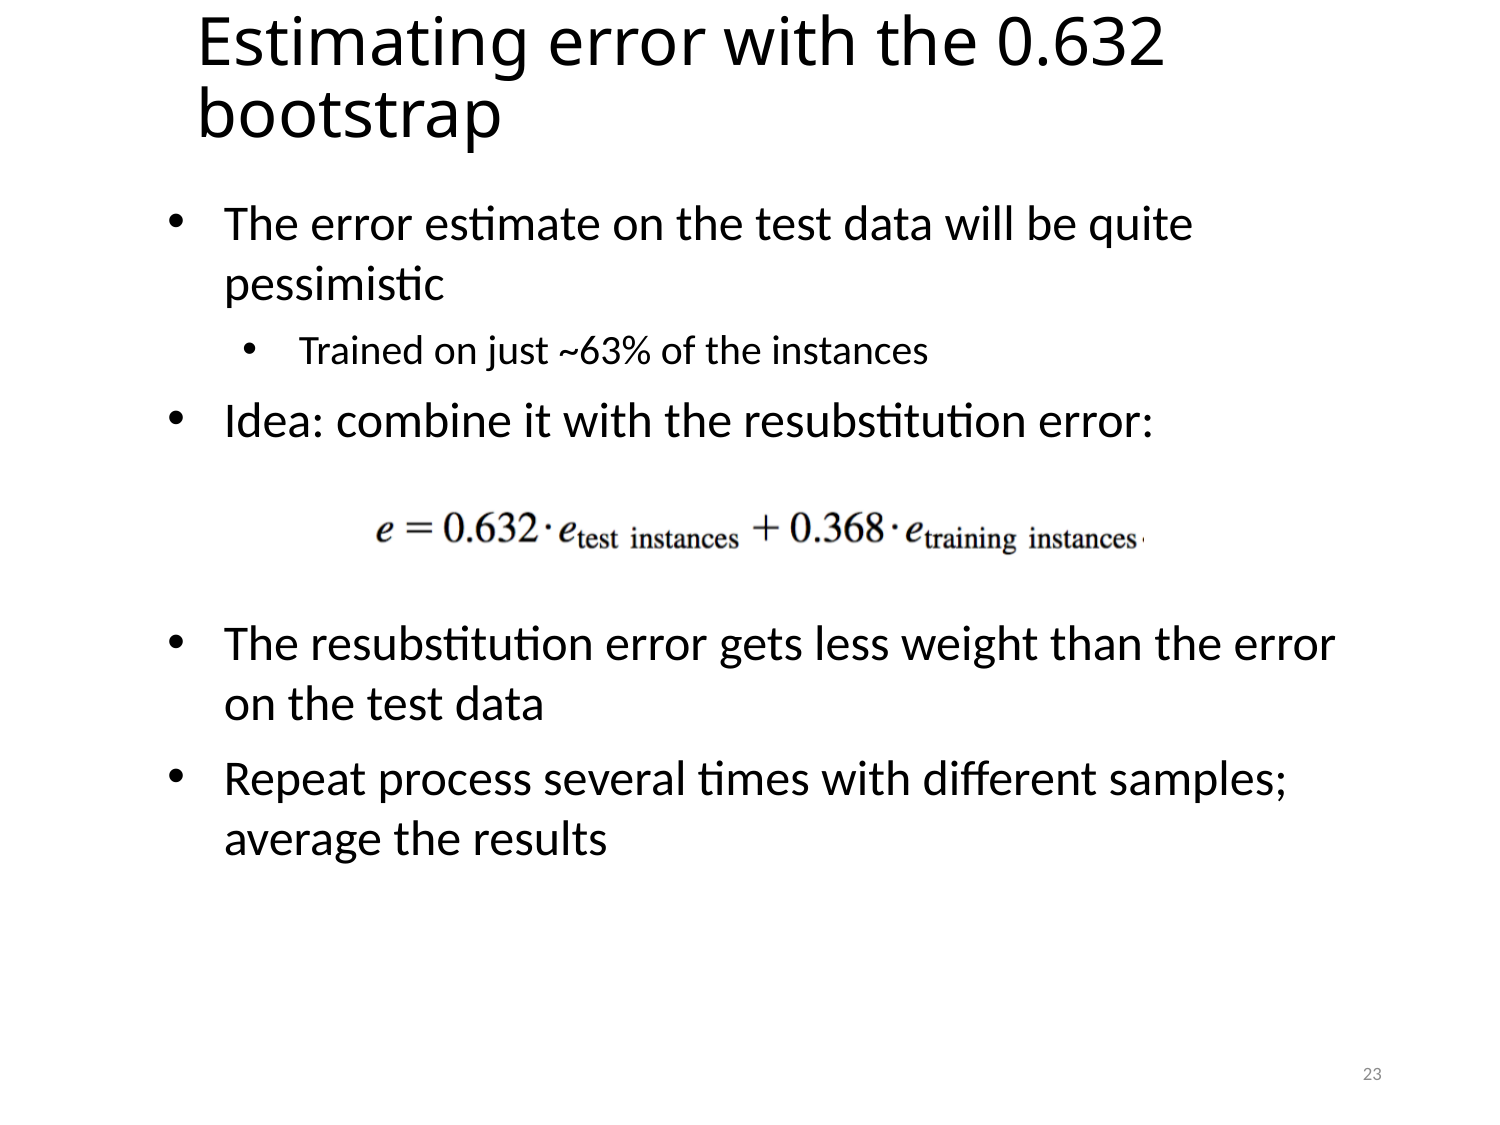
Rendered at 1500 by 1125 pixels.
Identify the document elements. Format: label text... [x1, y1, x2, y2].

text_box The error estimate on the test data will be quite pessimistic Trained on just ~63% of the instances Idea: combine it with the resubstitution error: The resubstitution error gets less weight than the error on the test data Repeat process several times with different samples; average the results [152, 183, 1391, 948]
picture [363, 495, 1144, 573]
slide_number 23 [1059, 1042, 1397, 1103]
title Estimating error with the 0.632 bootstrap [181, 0, 1420, 161]
